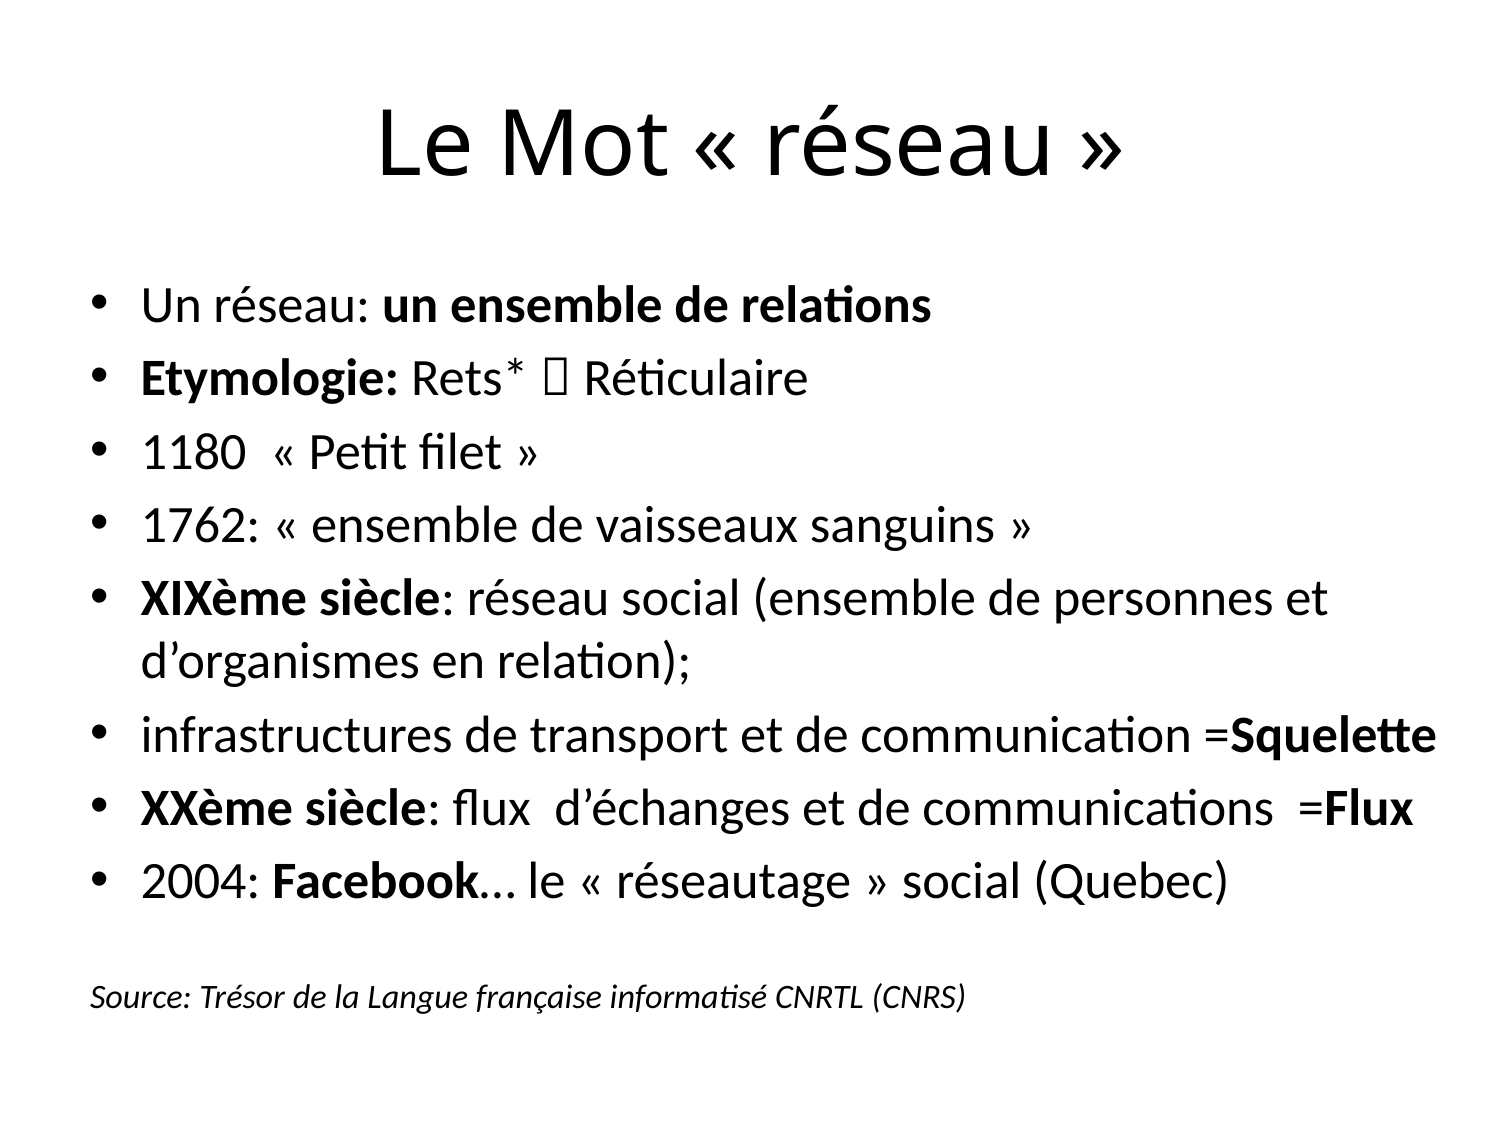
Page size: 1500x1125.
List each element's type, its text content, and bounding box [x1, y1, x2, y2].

title Le Mot « réseau » [75, 45, 1425, 233]
list Un réseau: un ensemble de relations Etymologie: Rets*  Réticulaire 1180 « Petit filet » 1762: « ensemble de vaisseaux sanguins » XIXème siècle: réseau social (ensemble de personnes et d’organismes en relation); infrastructures de transport et de communication =Squelette XXème siècle: flux d’échanges et de communications =Flux 2004: Facebook… le « réseautage » social (Quebec) Source: Trésor de la Langue française informatisé CNRTL (CNRS) [75, 262, 1459, 1106]
